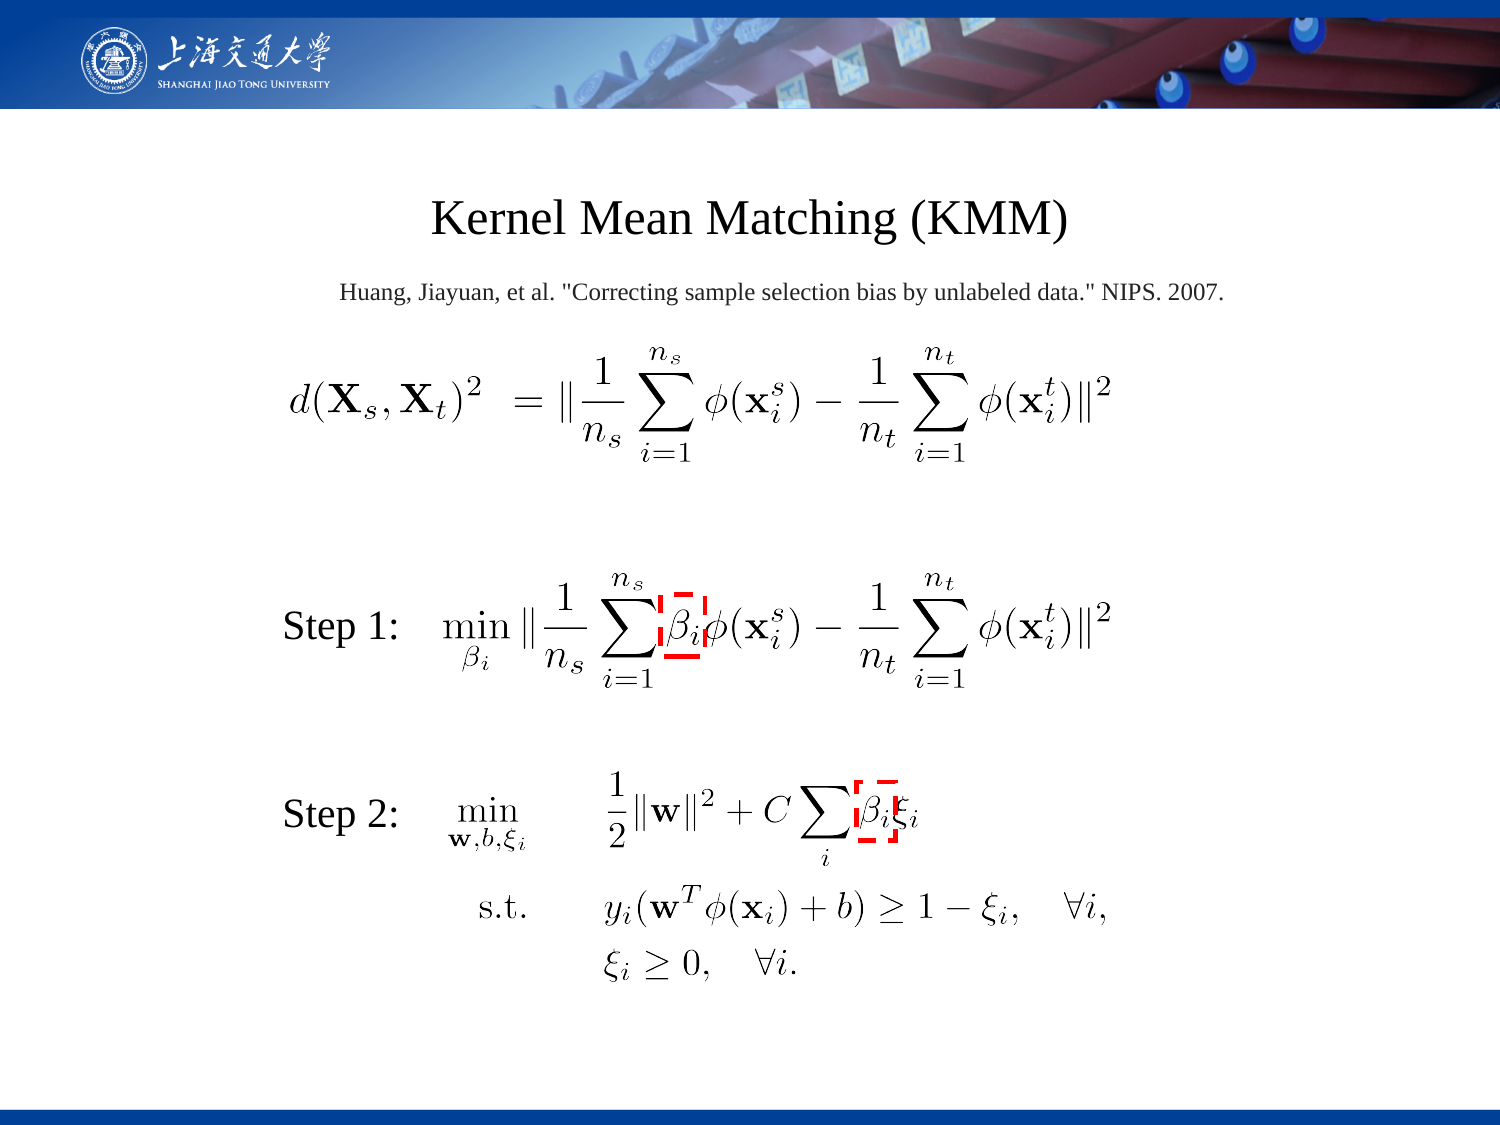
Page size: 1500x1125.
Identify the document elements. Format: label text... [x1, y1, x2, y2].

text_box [443, 573, 1110, 688]
text_box Huang, Jiayuan, et al. "Correcting sample selection bias by unlabeled data." NIPS. 2007. [324, 268, 1364, 313]
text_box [448, 771, 1105, 982]
text_box Kernel Mean Matching (KMM) [415, 176, 1084, 252]
text_box Step 1: [267, 590, 415, 656]
picture [0, 18, 1500, 109]
picture [290, 347, 1110, 462]
text_box Step 2: [267, 778, 415, 844]
